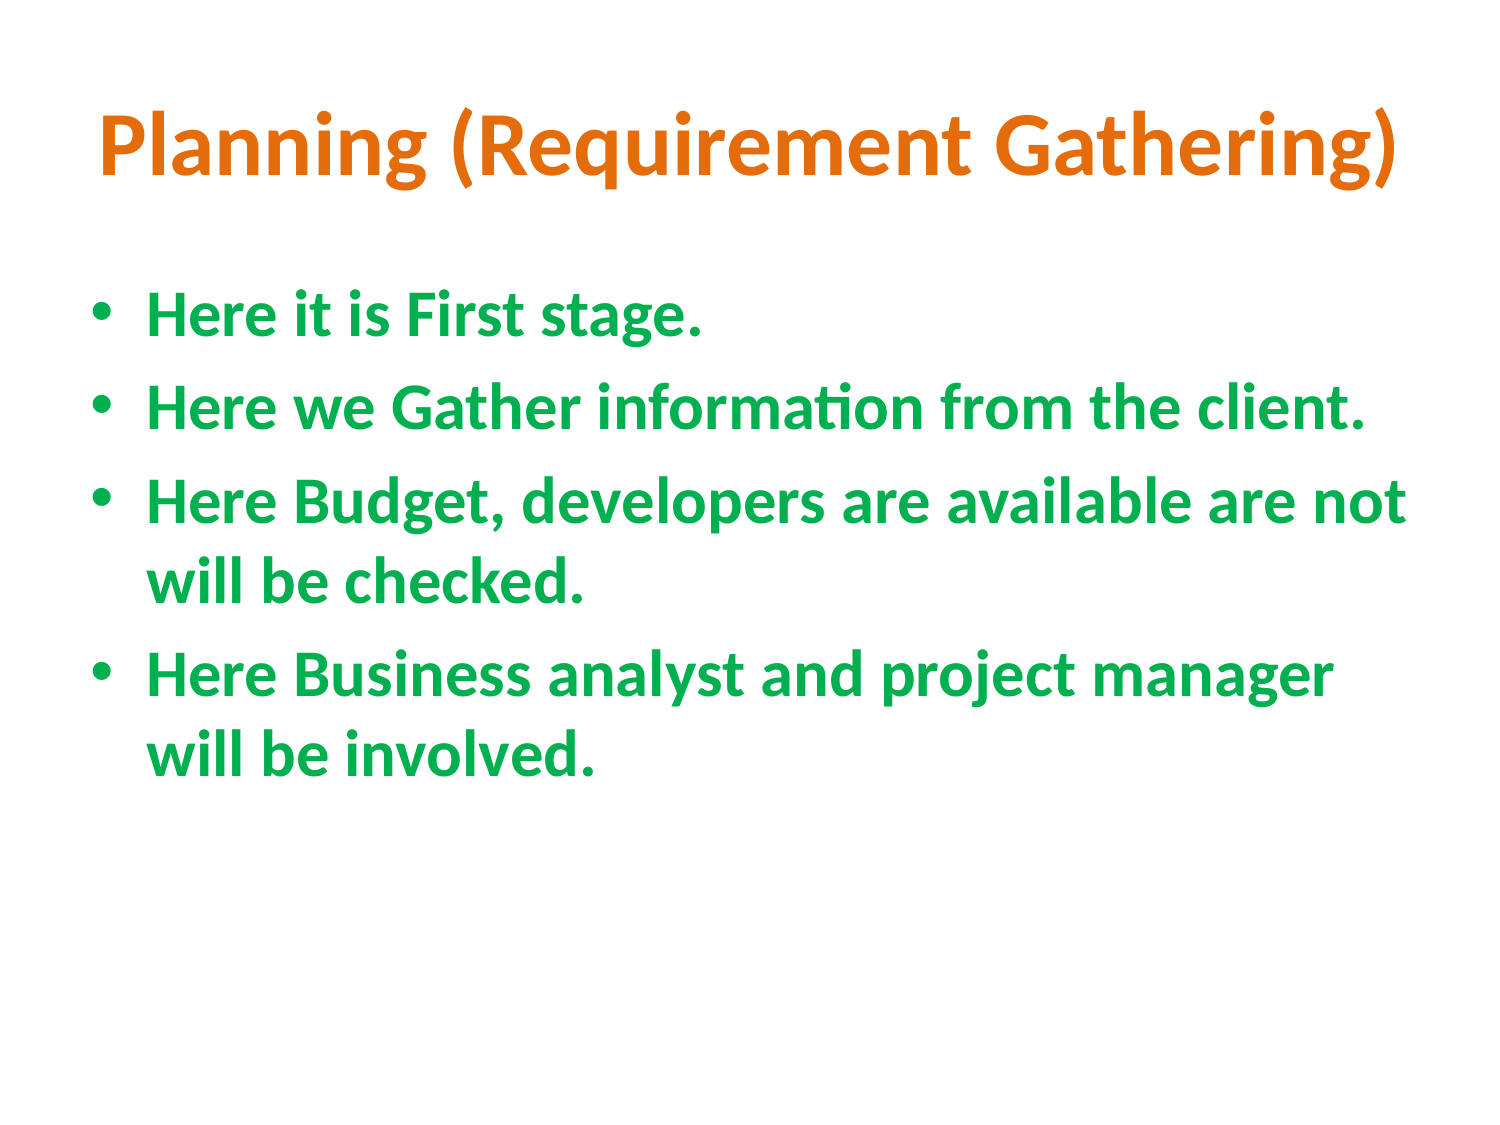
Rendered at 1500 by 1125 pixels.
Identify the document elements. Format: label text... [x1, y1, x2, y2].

title Planning (Requirement Gathering) [75, 45, 1425, 233]
list Here it is First stage. Here we Gather information from the client. Here Budget, developers are available are not will be checked. Here Business analyst and project manager will be involved. [75, 262, 1425, 1005]
